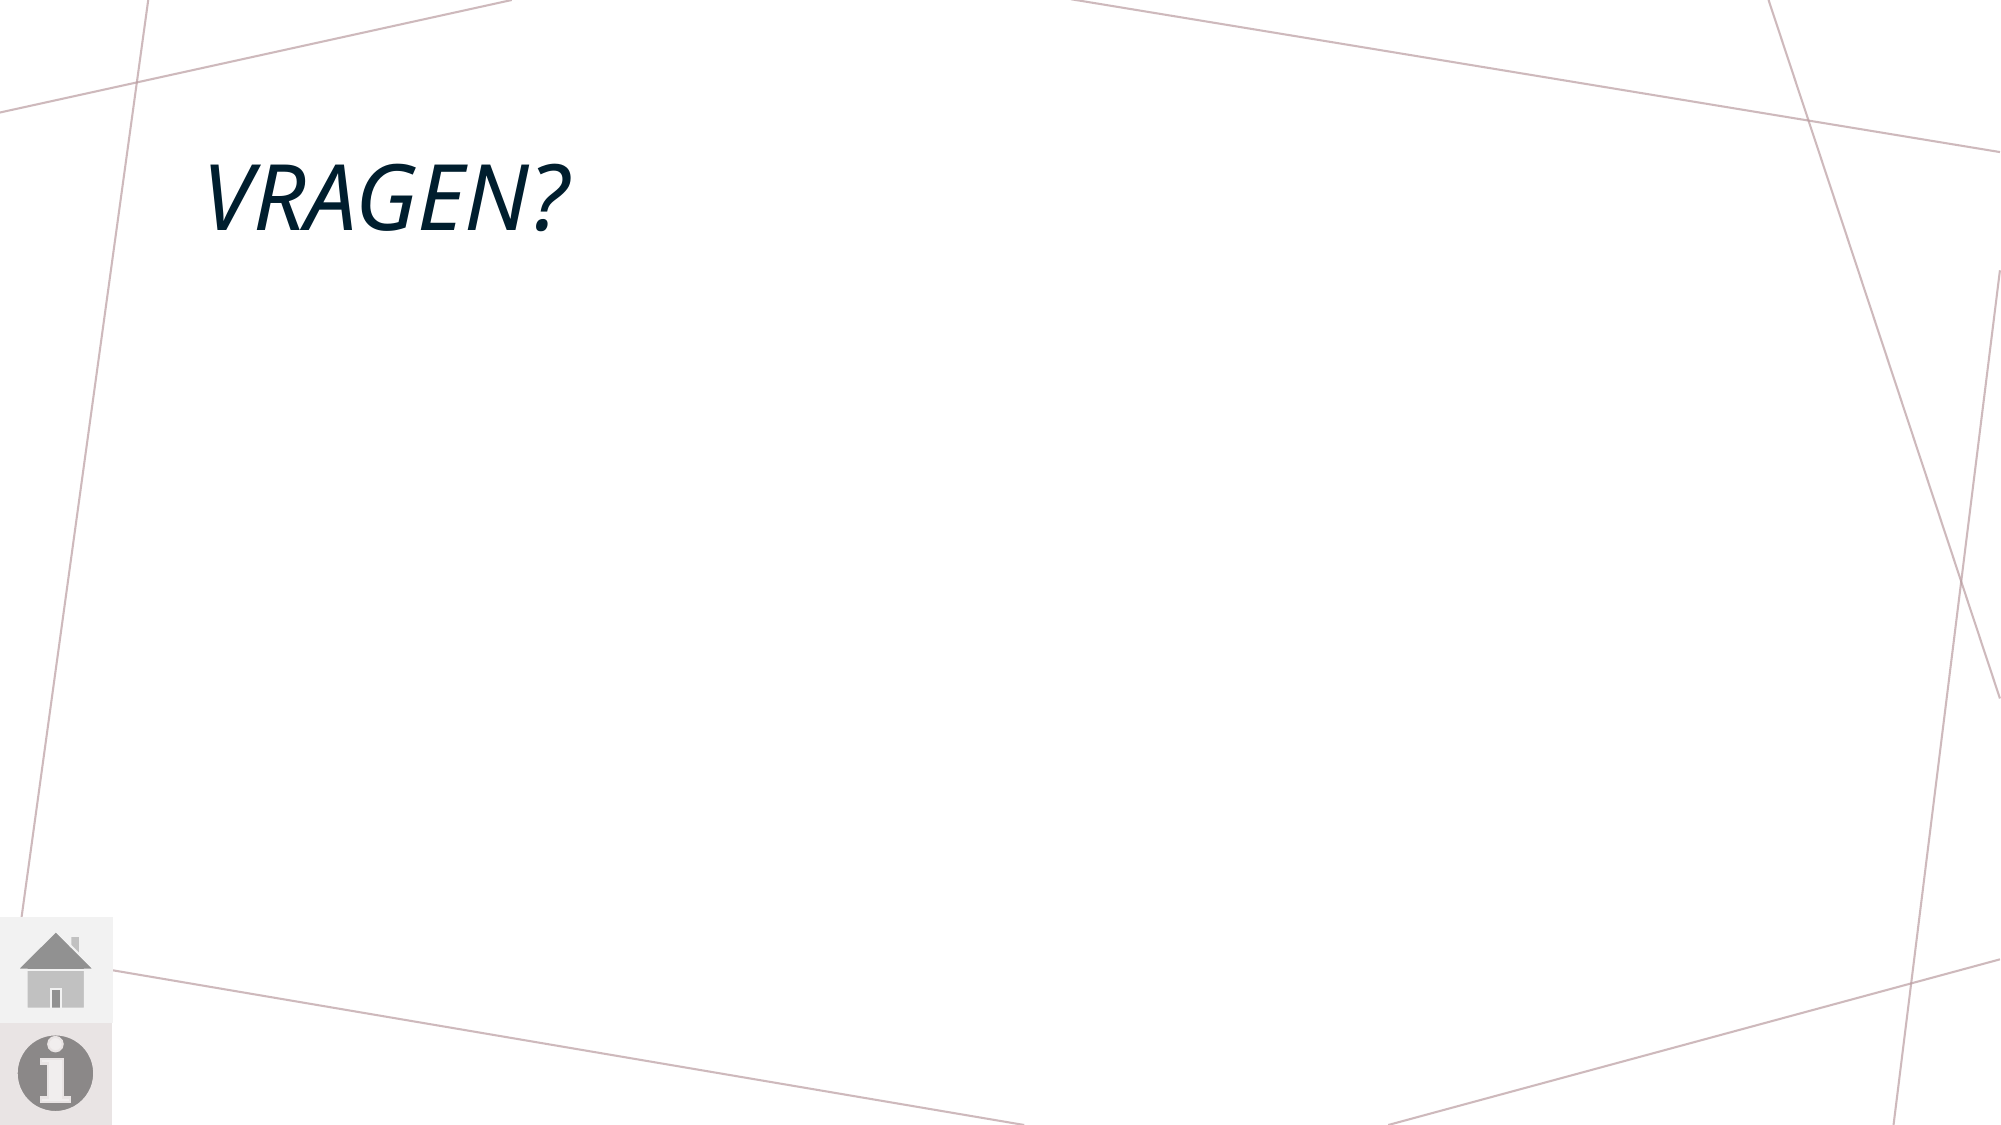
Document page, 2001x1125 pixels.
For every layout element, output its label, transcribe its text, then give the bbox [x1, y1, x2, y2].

title Vragen? [187, 87, 1813, 315]
text_box [0, 917, 113, 1023]
text_box [0, 1023, 112, 1125]
